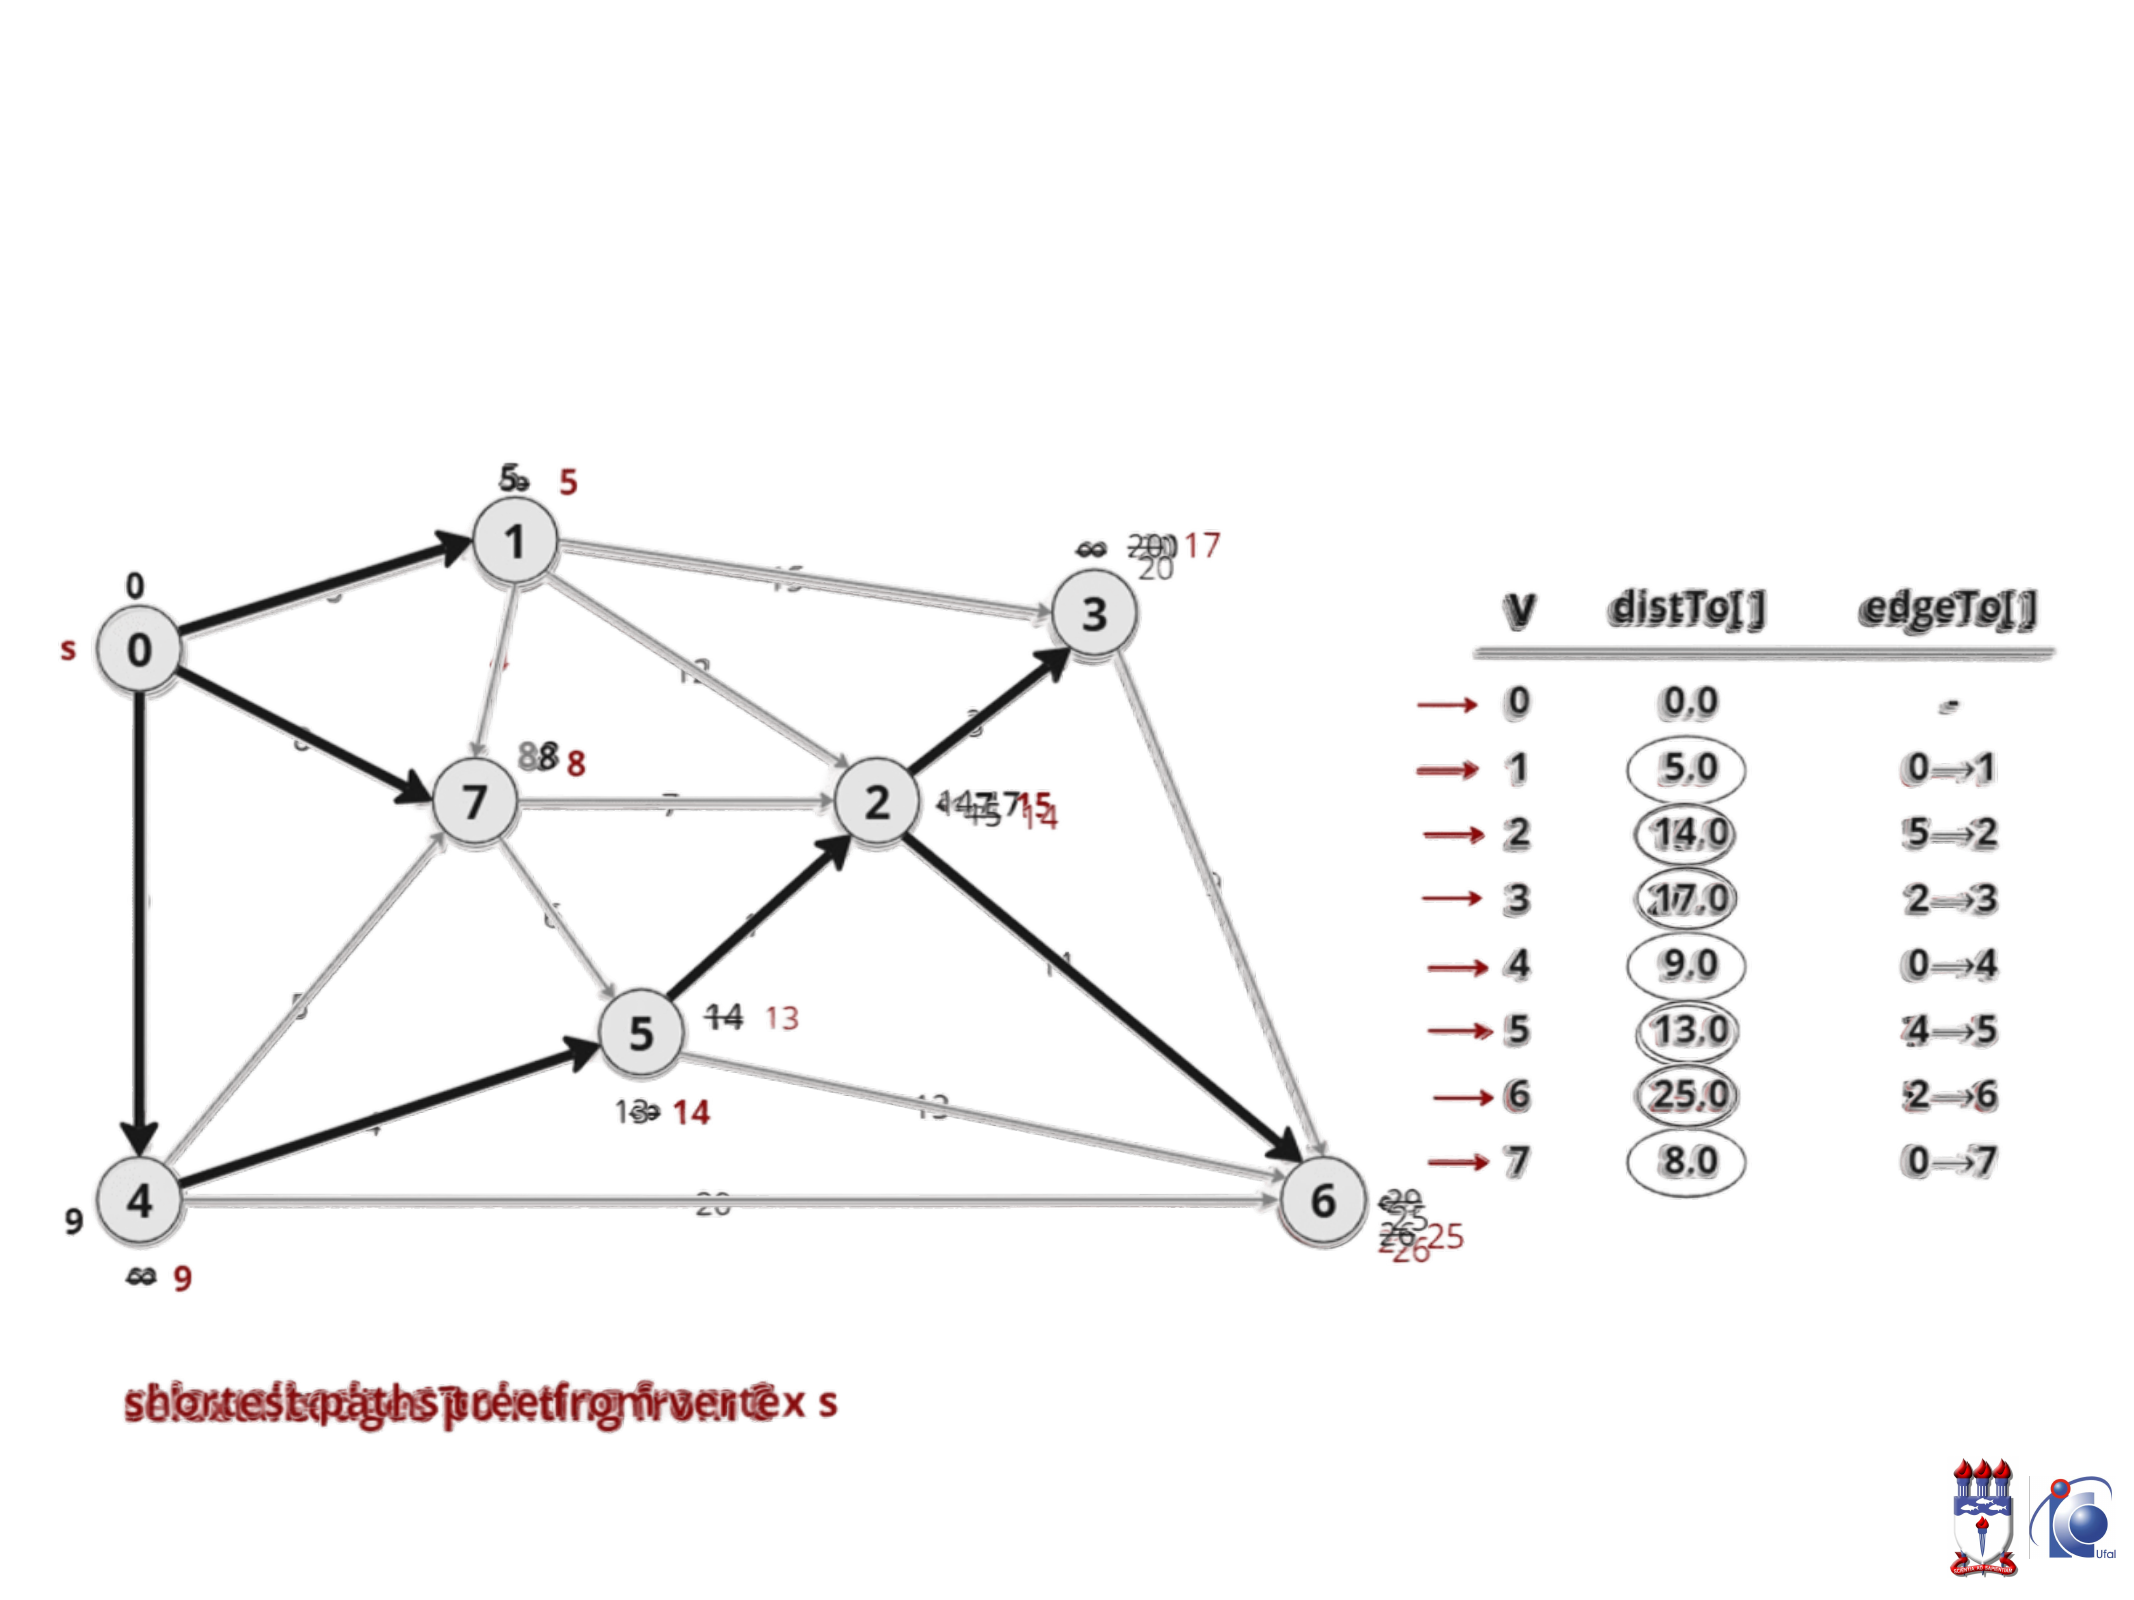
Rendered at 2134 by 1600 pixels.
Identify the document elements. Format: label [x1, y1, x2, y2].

picture [0, 371, 2134, 1578]
